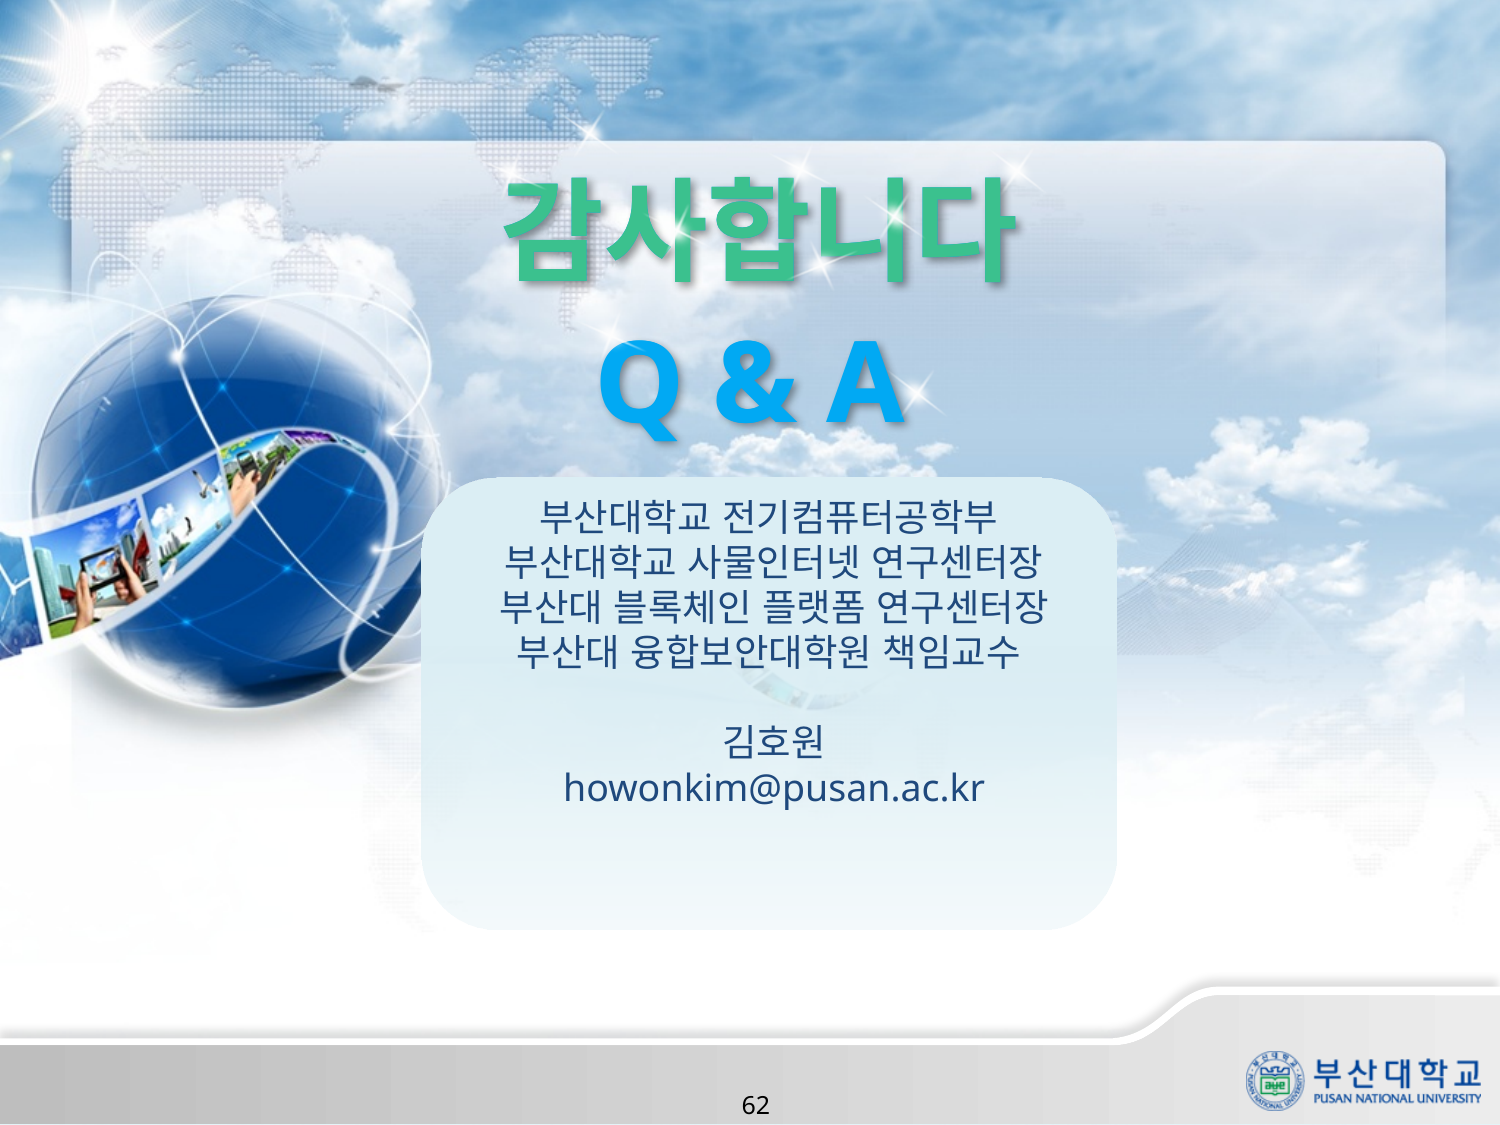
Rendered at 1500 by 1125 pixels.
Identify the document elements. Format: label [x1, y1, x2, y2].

text_box [435, 78, 1184, 449]
picture [0, 0, 1500, 1125]
